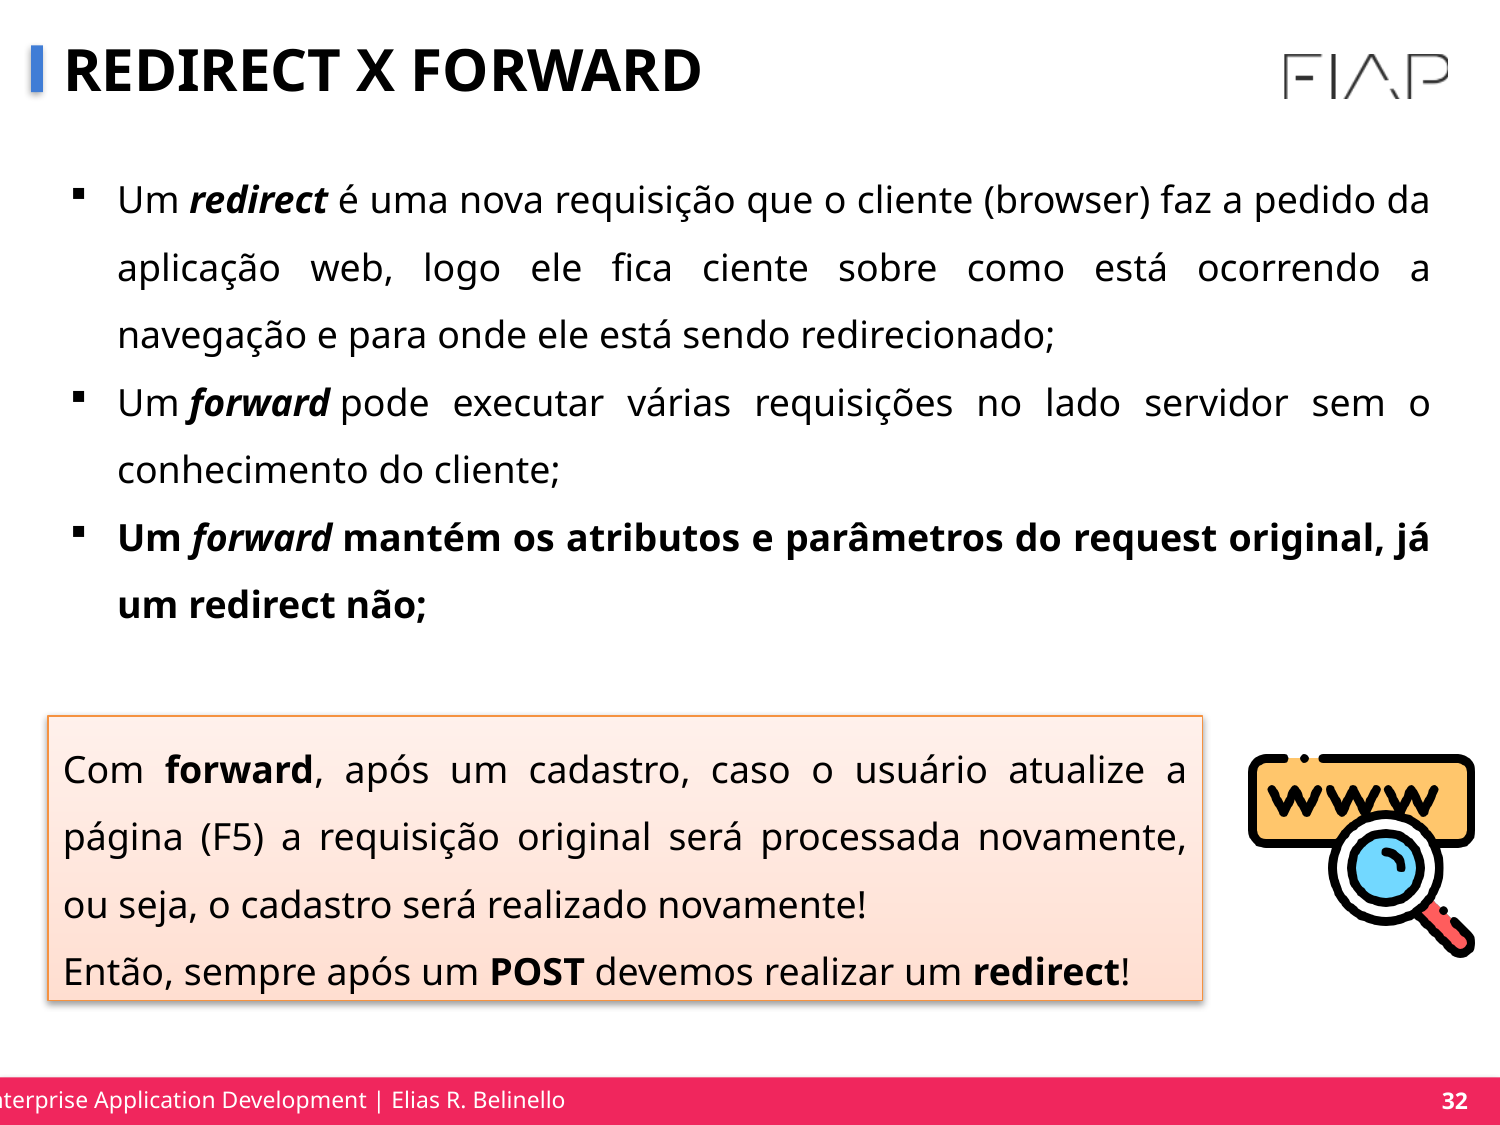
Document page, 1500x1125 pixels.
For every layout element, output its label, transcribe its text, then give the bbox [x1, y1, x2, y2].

picture [1247, 741, 1476, 969]
text_box Um redirect é uma nova requisição que o cliente (browser) faz a pedido da aplicação web, logo ele fica ciente sobre como está ocorrendo a navegação e para onde ele está sendo redirecionado; Um forward pode executar várias requisições no lado servidor sem o conhecimento do cliente; Um forward mantém os atributos e parâmetros do request original, já um redirect não; [55, 146, 1447, 634]
title REDIRECT X FORWARD [48, 35, 1249, 101]
text_box Com forward, após um cadastro, caso o usuário atualize a página (F5) a requisição original será processada novamente, ou seja, o cadastro será realizado novamente! Então, sempre após um POST devemos realizar um redirect! [47, 715, 1203, 1001]
